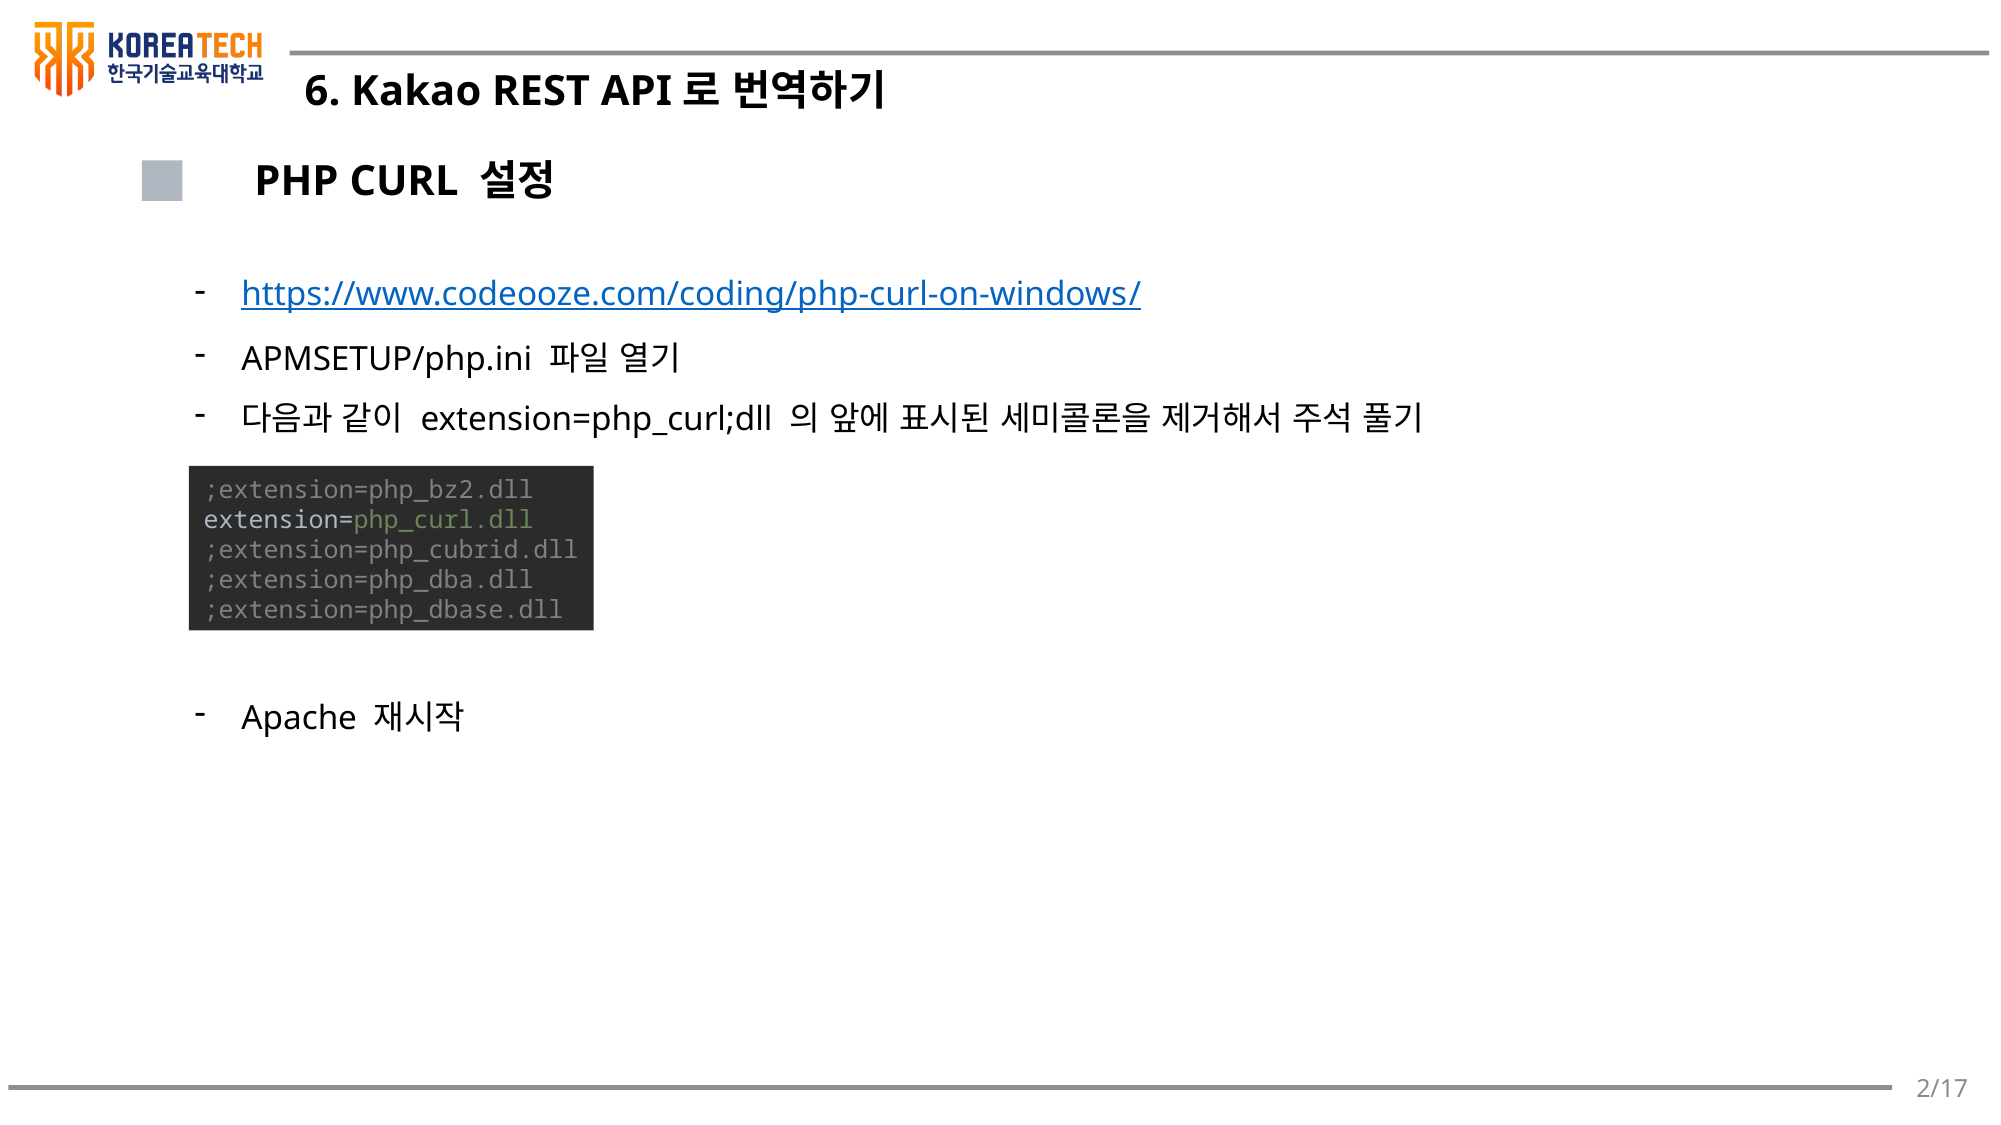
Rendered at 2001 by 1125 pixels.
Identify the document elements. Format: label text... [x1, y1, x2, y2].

text_box https://www.codeooze.com/coding/php-curl-on-windows/ APMSETUP/php.ini 파일 열기 다음과 같이 extension=php_curl;dll 의 앞에 표시된 세미콜론을 제거해서 주석 풀기 Apache 재시작 [179, 242, 1440, 804]
text_box [141, 159, 184, 202]
text_box PHP CURL 설정 [239, 146, 572, 212]
text_box 6. Kakao REST API로 번역하기 [290, 56, 1852, 126]
slide_number 2/17 [1886, 1057, 1984, 1118]
picture [8, 0, 290, 138]
text_box ;extension=php_bz2.dll extension=php_curl.dll ;extension=php_cubrid.dll ;extension=php_dba.dll ;extension=php_dbase.dll [188, 465, 594, 631]
